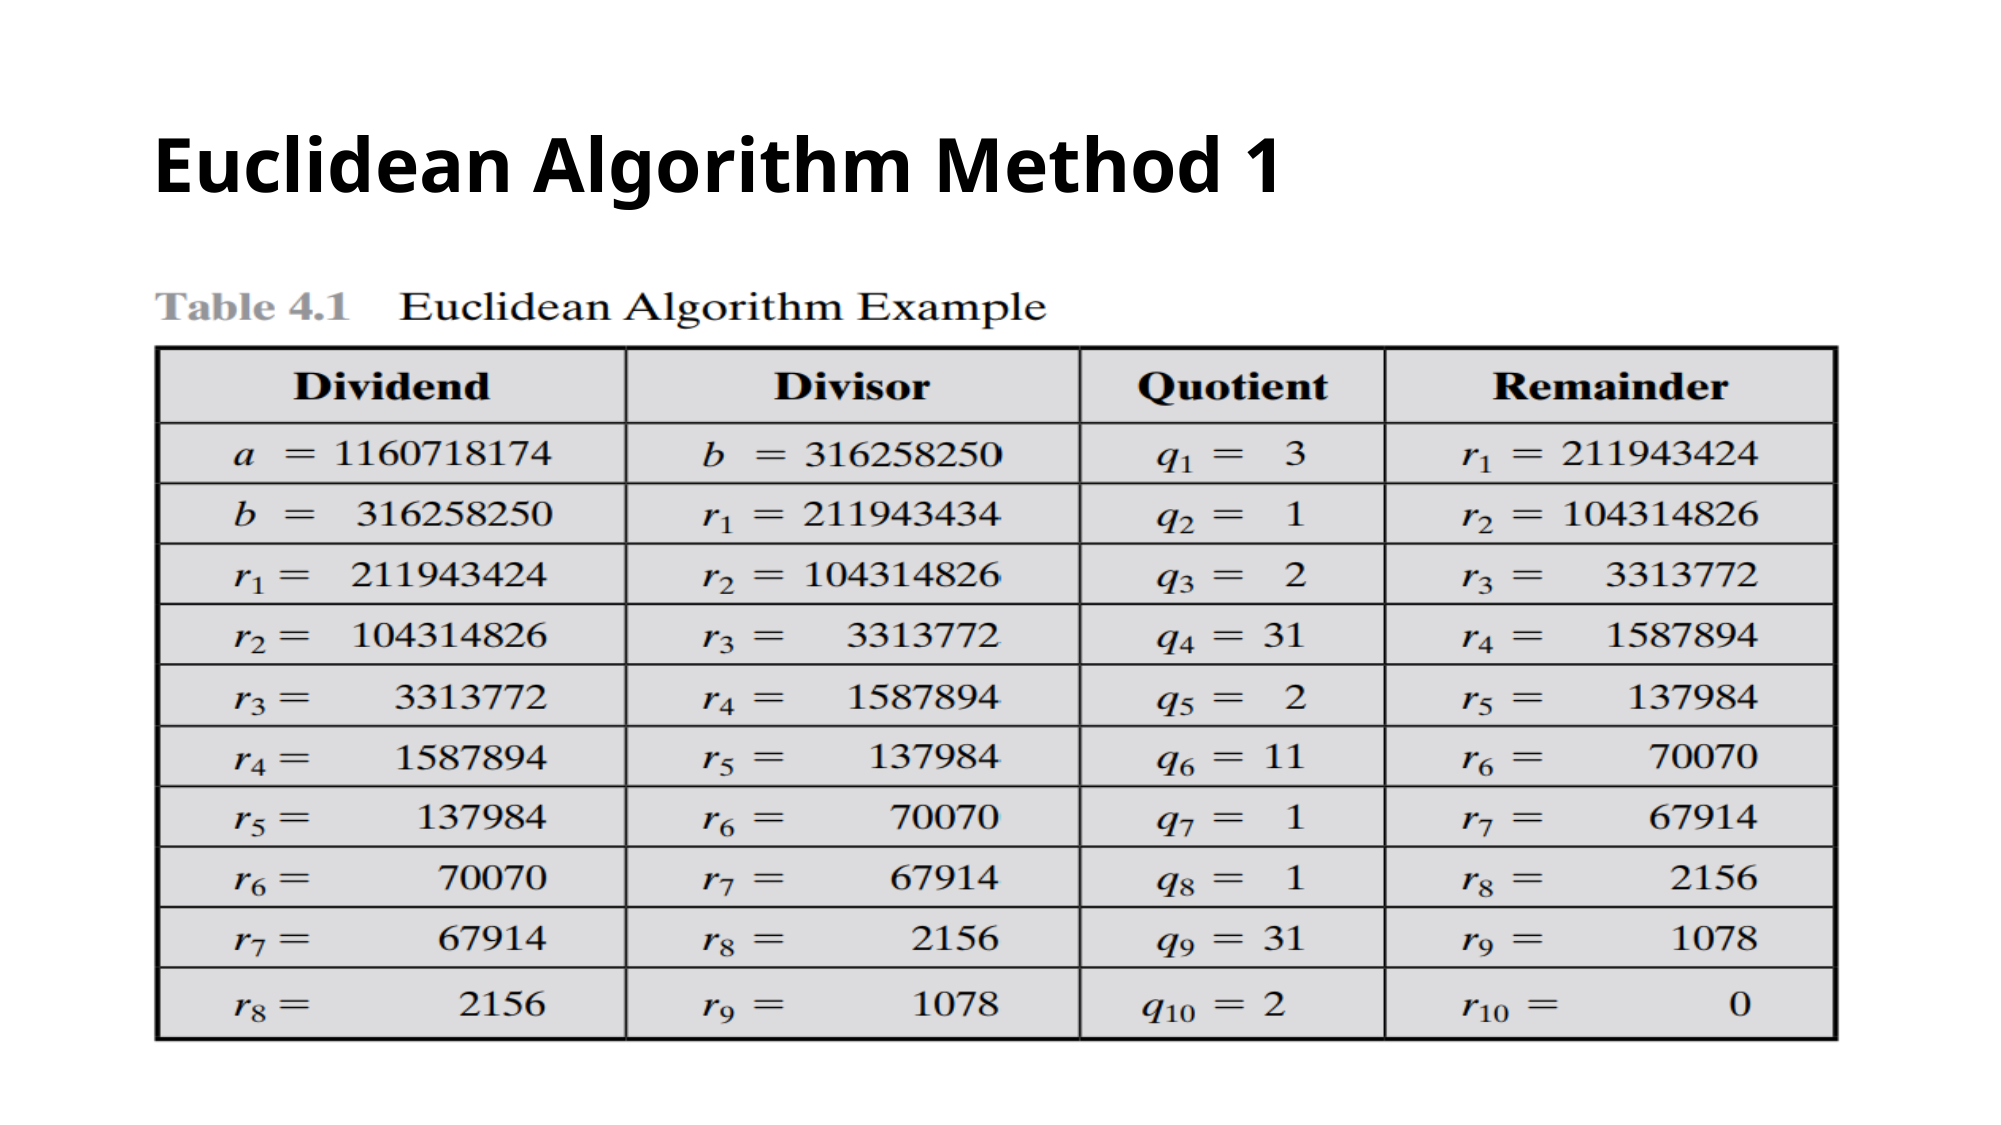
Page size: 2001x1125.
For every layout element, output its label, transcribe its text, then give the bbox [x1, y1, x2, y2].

title Euclidean Algorithm Method 1 [137, 59, 1863, 277]
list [137, 277, 1863, 1066]
